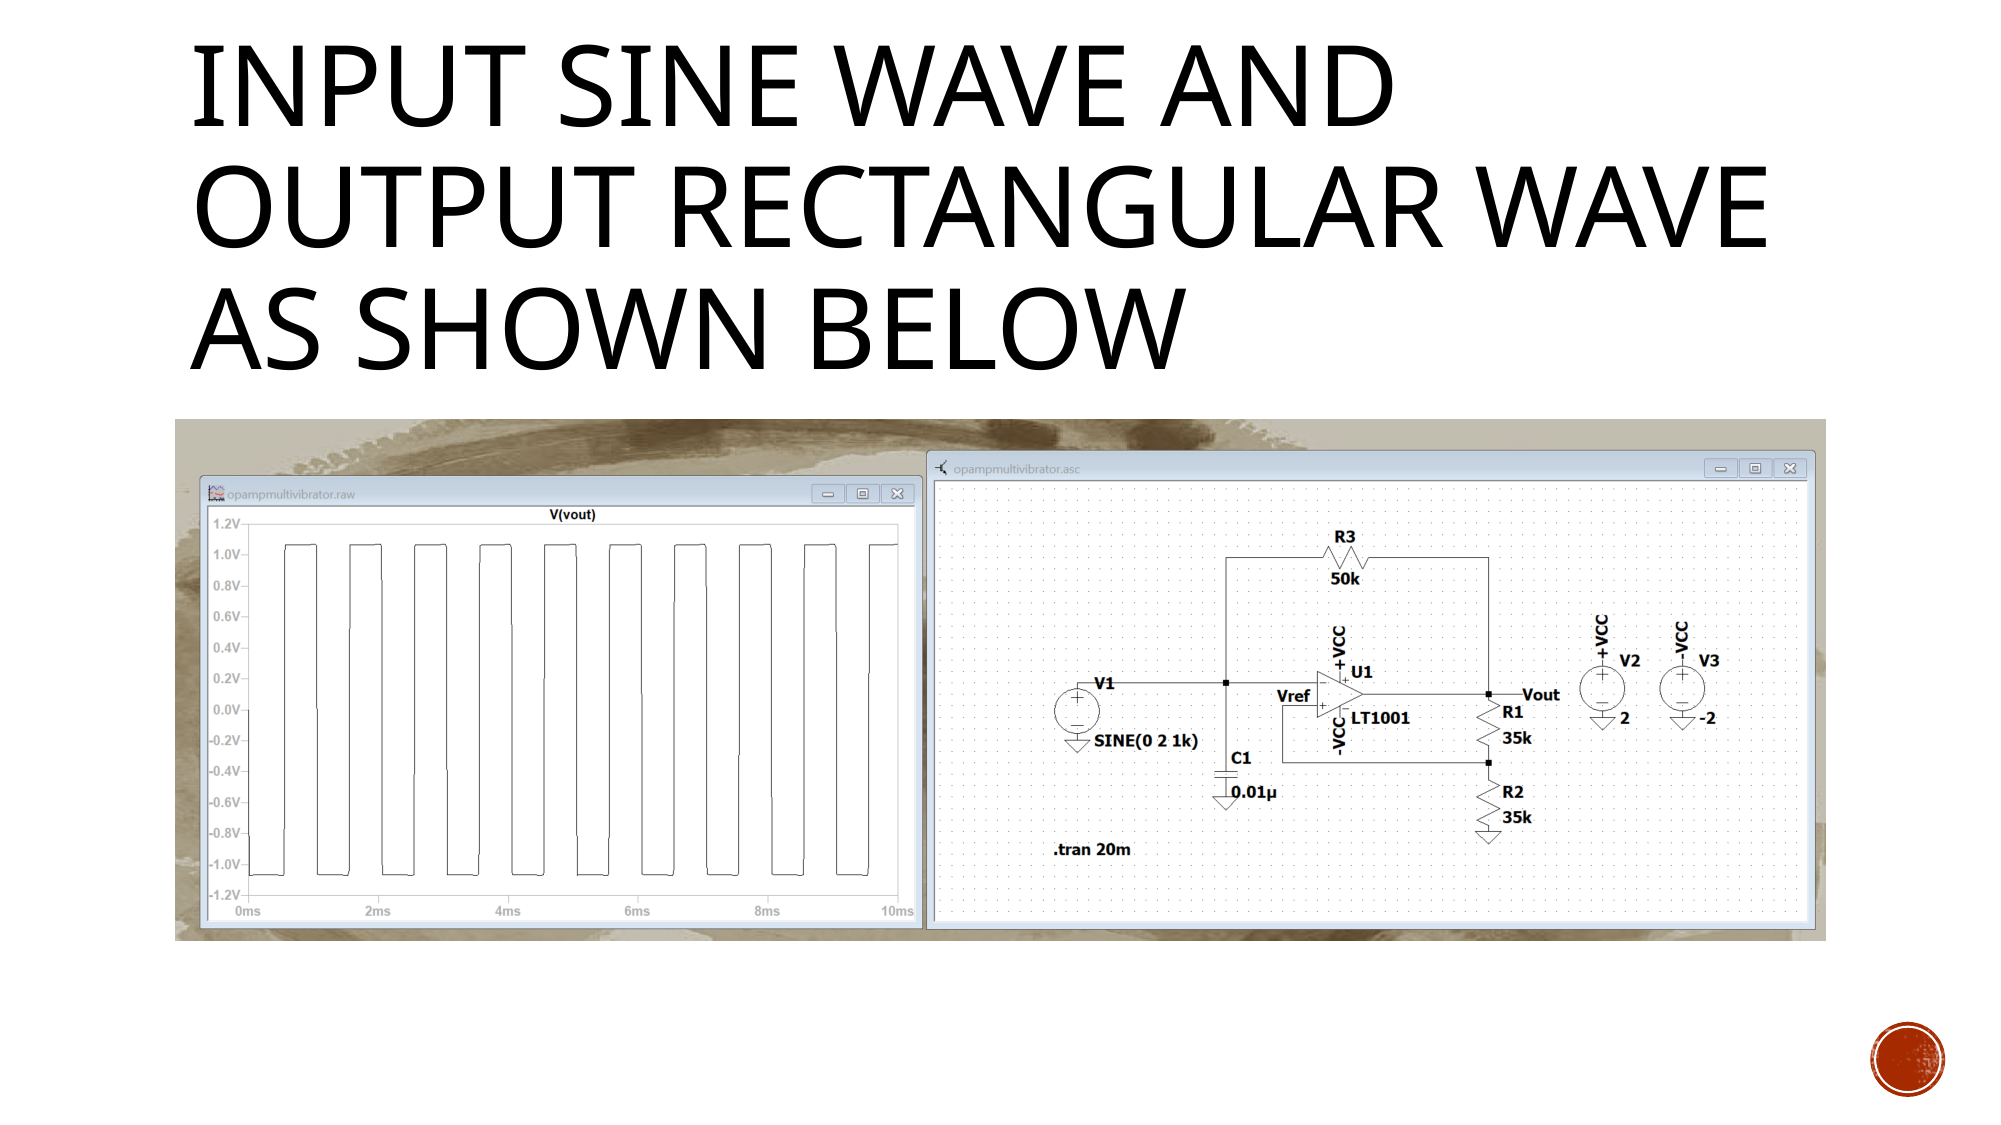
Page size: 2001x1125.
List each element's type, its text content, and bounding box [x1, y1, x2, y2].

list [176, 421, 1824, 939]
title Input sine wave and output rectangular wave as shown below [175, 79, 1826, 344]
